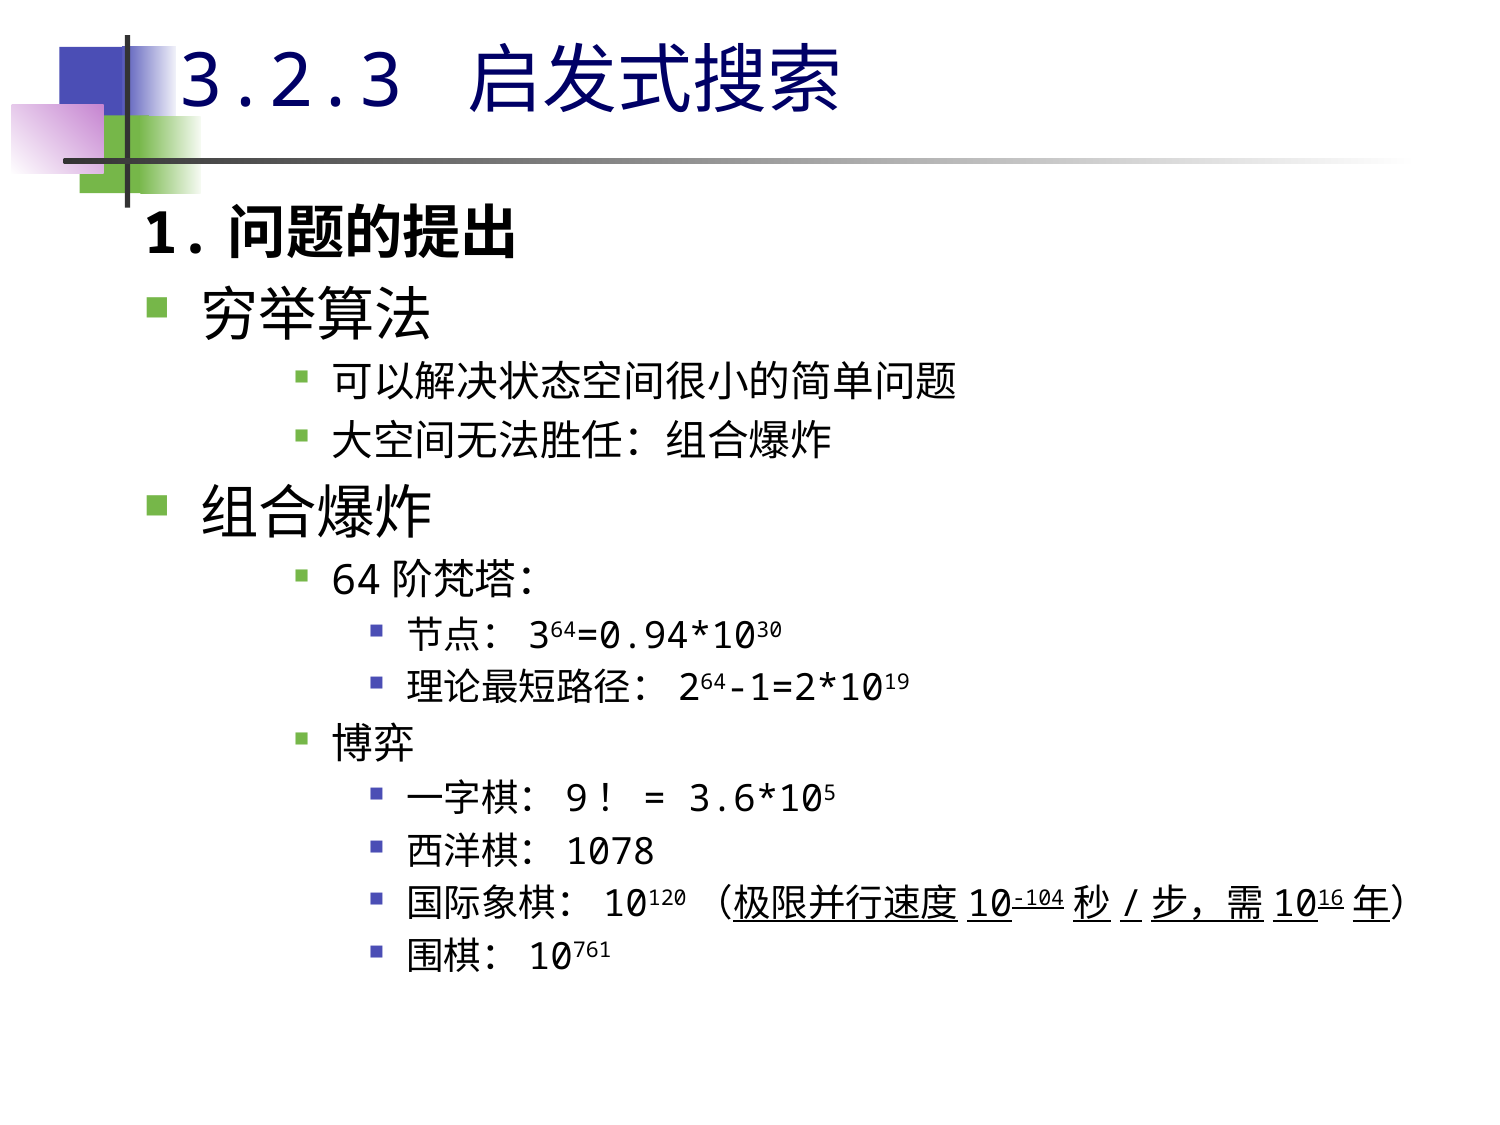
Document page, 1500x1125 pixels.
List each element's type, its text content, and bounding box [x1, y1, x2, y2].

list 1.问题的提出 穷举算法 可以解决状态空间很小的简单问题 大空间无法胜任：组合爆炸 组合爆炸 64阶梵塔： 节点：364=0.94*1030 理论最短路径：264-1=2*1019 博弈 一字棋：9！= 3.6*105 西洋棋：1078 国际象棋：10120（极限并行速度10-104秒/步，需1016年） 围棋：10761 [128, 187, 1469, 1020]
title 3.2.3 启发式搜索 [164, 6, 1443, 129]
